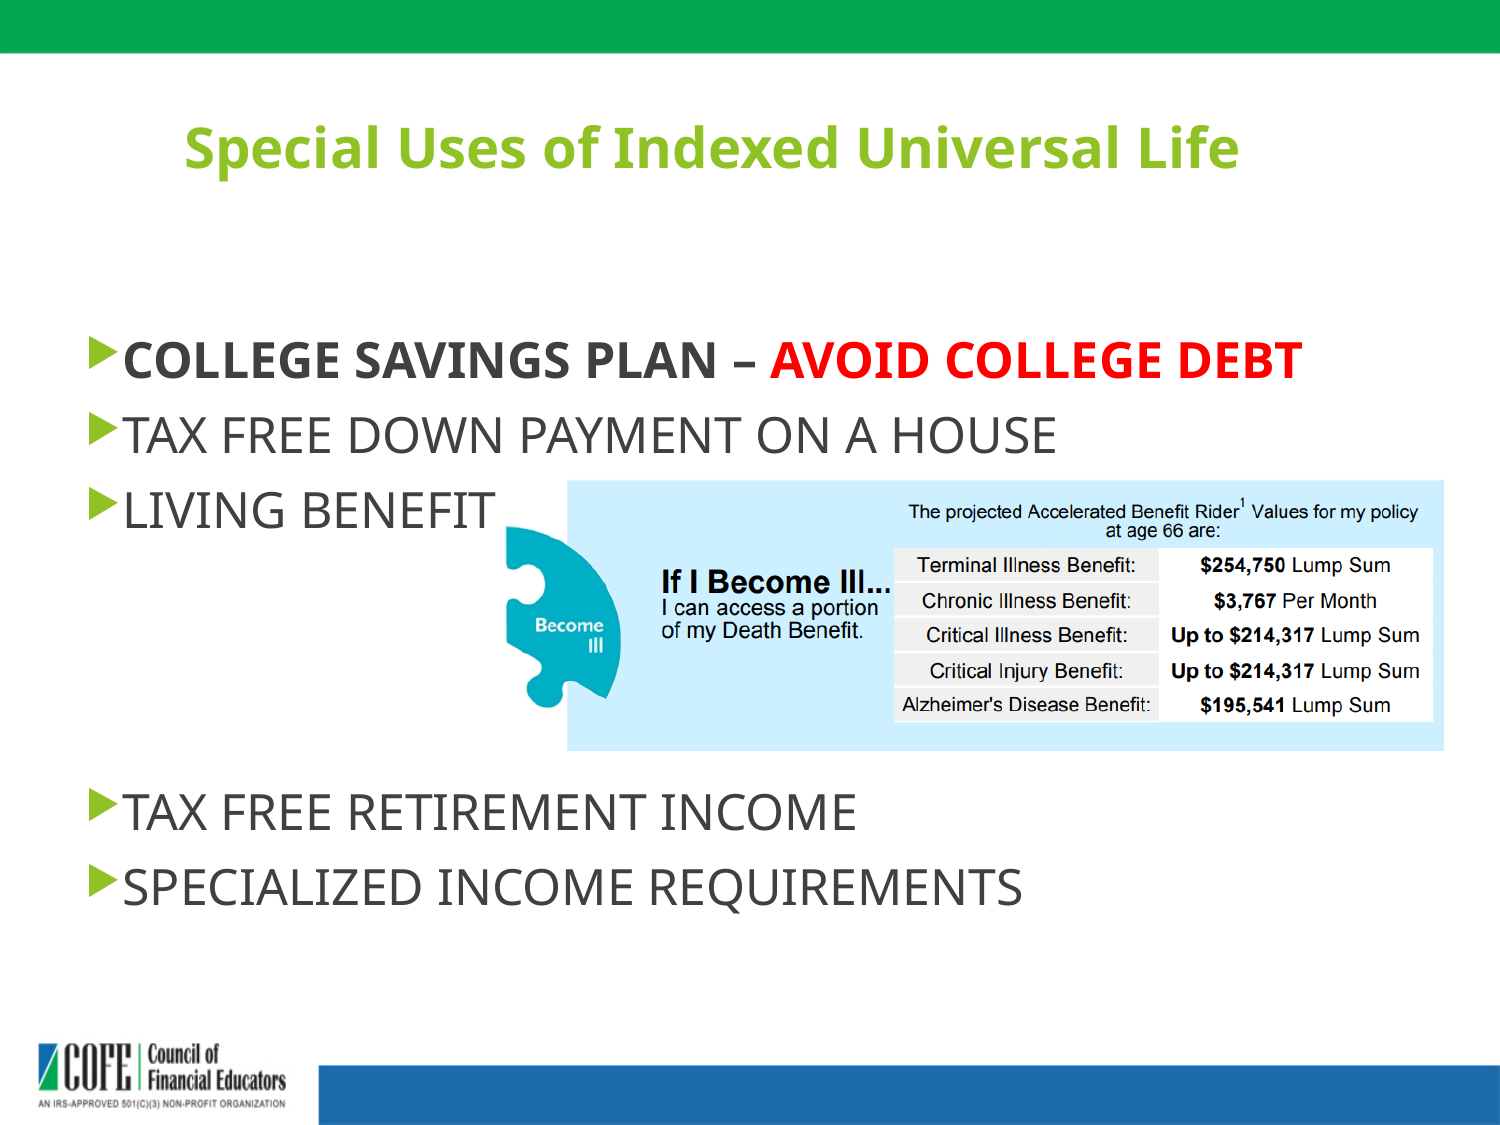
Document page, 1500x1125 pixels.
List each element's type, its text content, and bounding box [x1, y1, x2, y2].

title Special Uses of Indexed Universal Life [73, 104, 1367, 269]
picture [0, 0, 1500, 1125]
list COLLEGE SAVINGS PLAN – AVOID COLLEGE DEBT TAX FREE DOWN PAYMENT ON A HOUSE LIVING BENEFITS TAX FREE RETIREMENT INCOME SPECIALIZED INCOME REQUIREMENTS [70, 314, 1430, 939]
